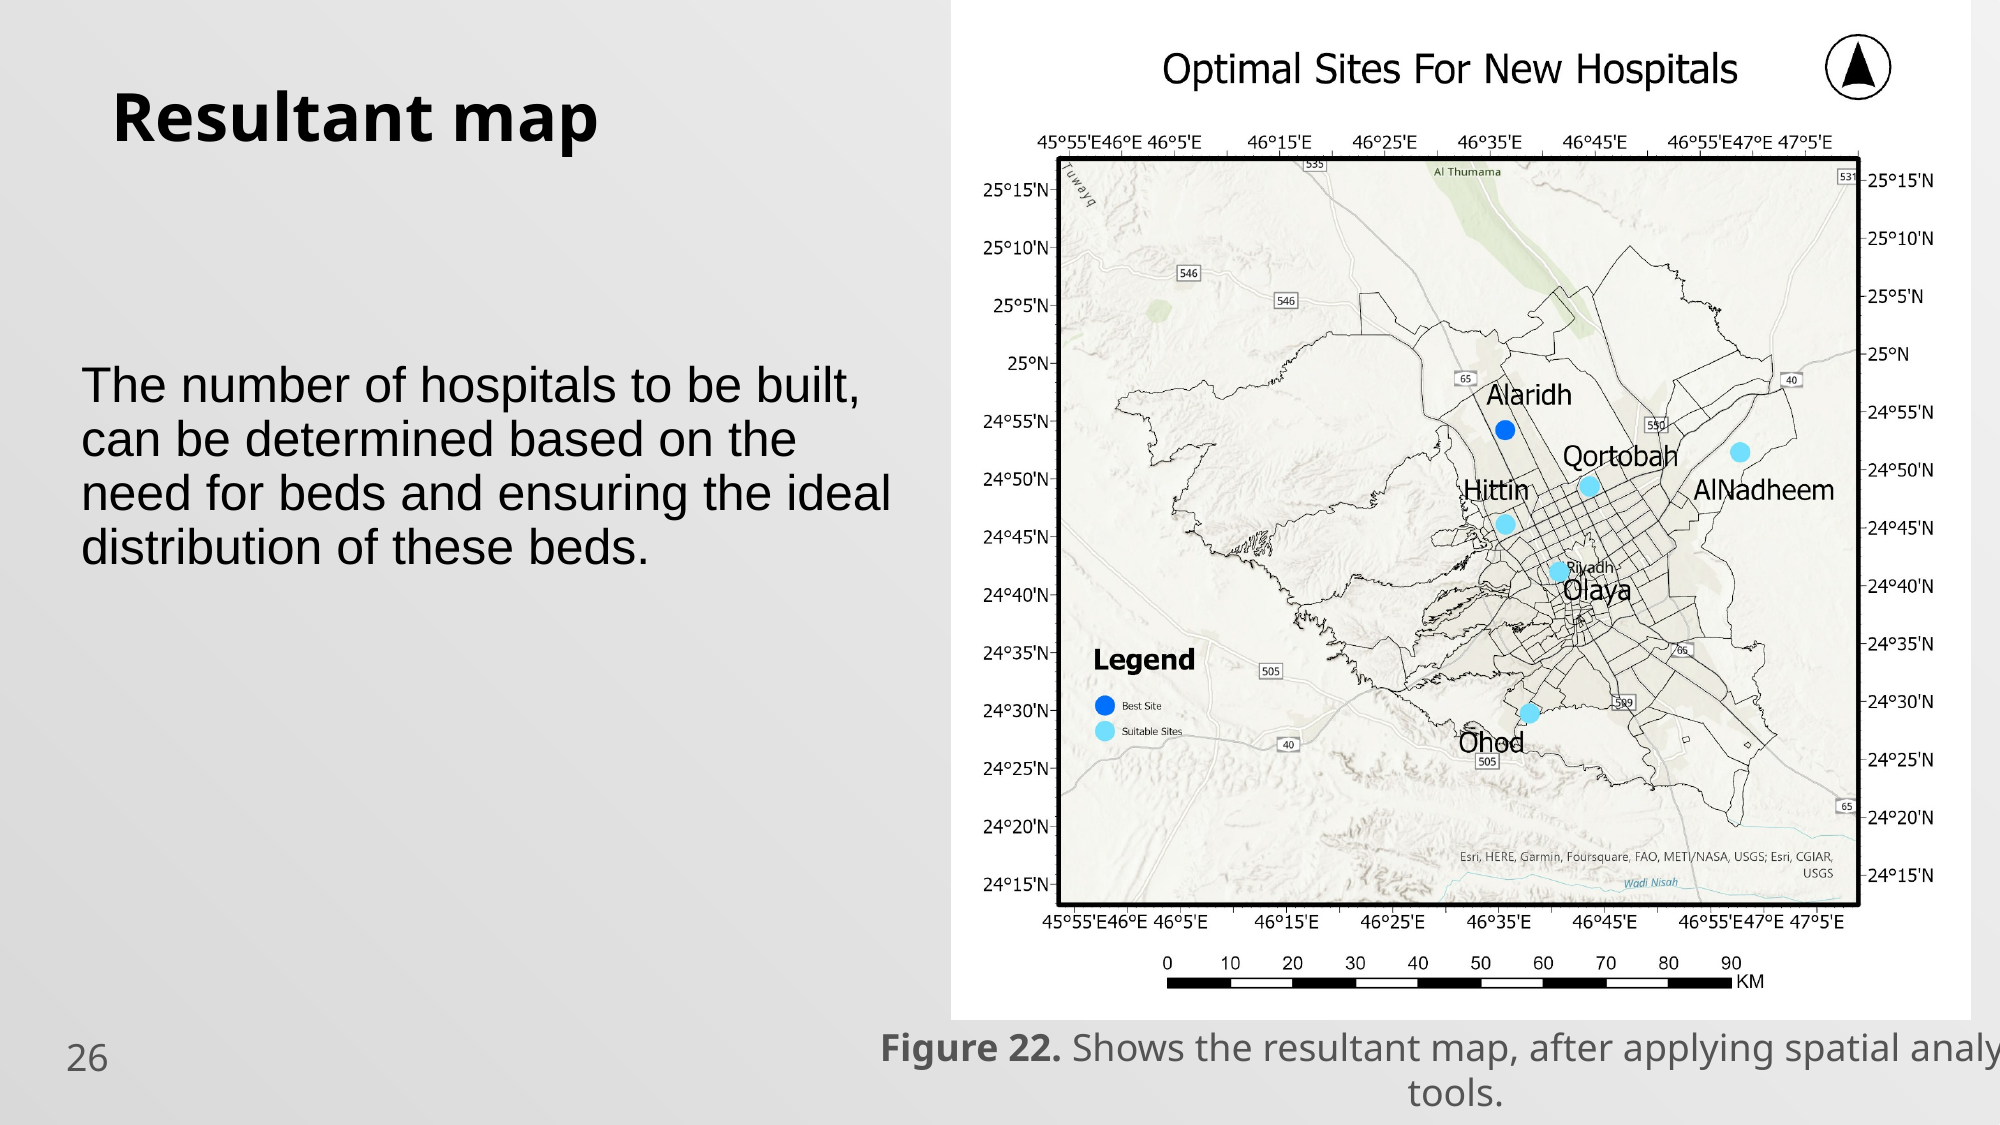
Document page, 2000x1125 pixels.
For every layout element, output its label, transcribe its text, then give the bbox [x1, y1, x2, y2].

text_box Figure 22. Shows the resultant map, after applying spatial analysis tools. [851, 1016, 2000, 1122]
text_box The number of hospitals to be built, can be determined based on the need for beds and ensuring the ideal distribution of these beds. [66, 352, 931, 583]
text_box Resultant map [97, 76, 786, 163]
slide_number 26 [15, 1016, 125, 1103]
picture [950, 0, 1971, 1020]
